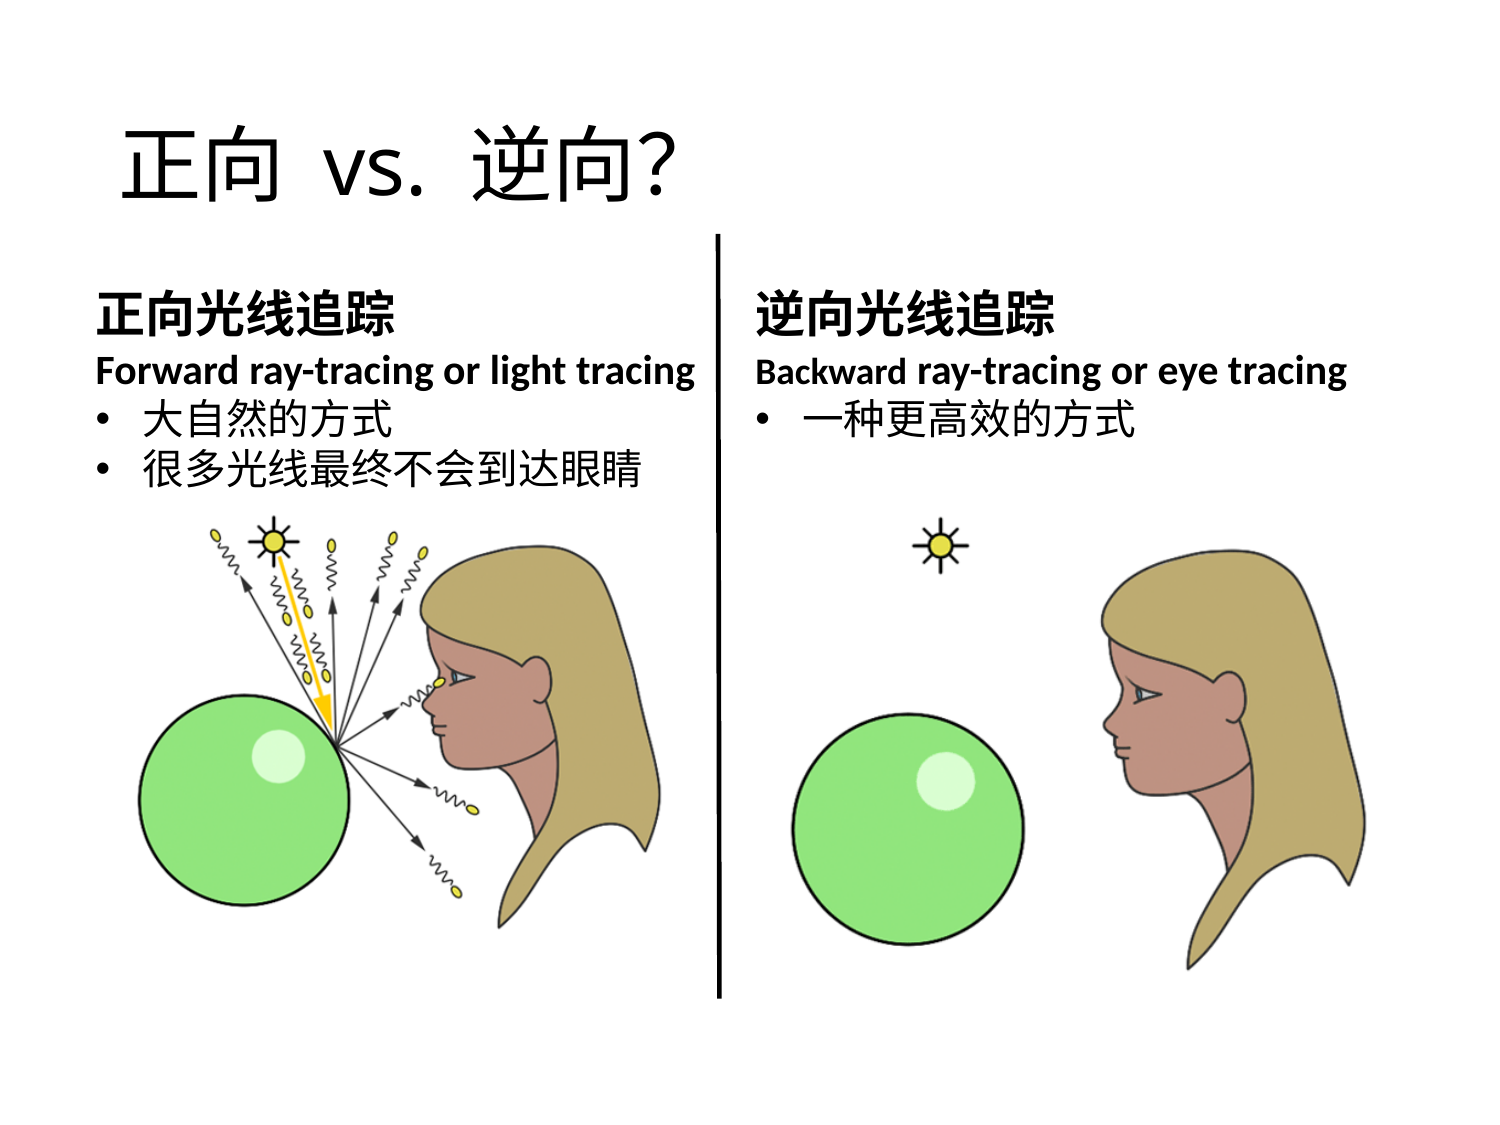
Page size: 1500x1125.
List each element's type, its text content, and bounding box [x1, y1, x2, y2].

text_box 正向光线追踪 Forward ray-tracing or light tracing 大自然的方式 很多光线最终不会到达眼睛 [80, 275, 711, 501]
picture [753, 500, 1397, 1009]
title 正向 vs. 逆向？ [103, 59, 1397, 278]
picture [103, 500, 689, 964]
text_box 逆向光线追踪 Backward ray-tracing or eye tracing 一种更高效的方式 [740, 275, 1363, 451]
